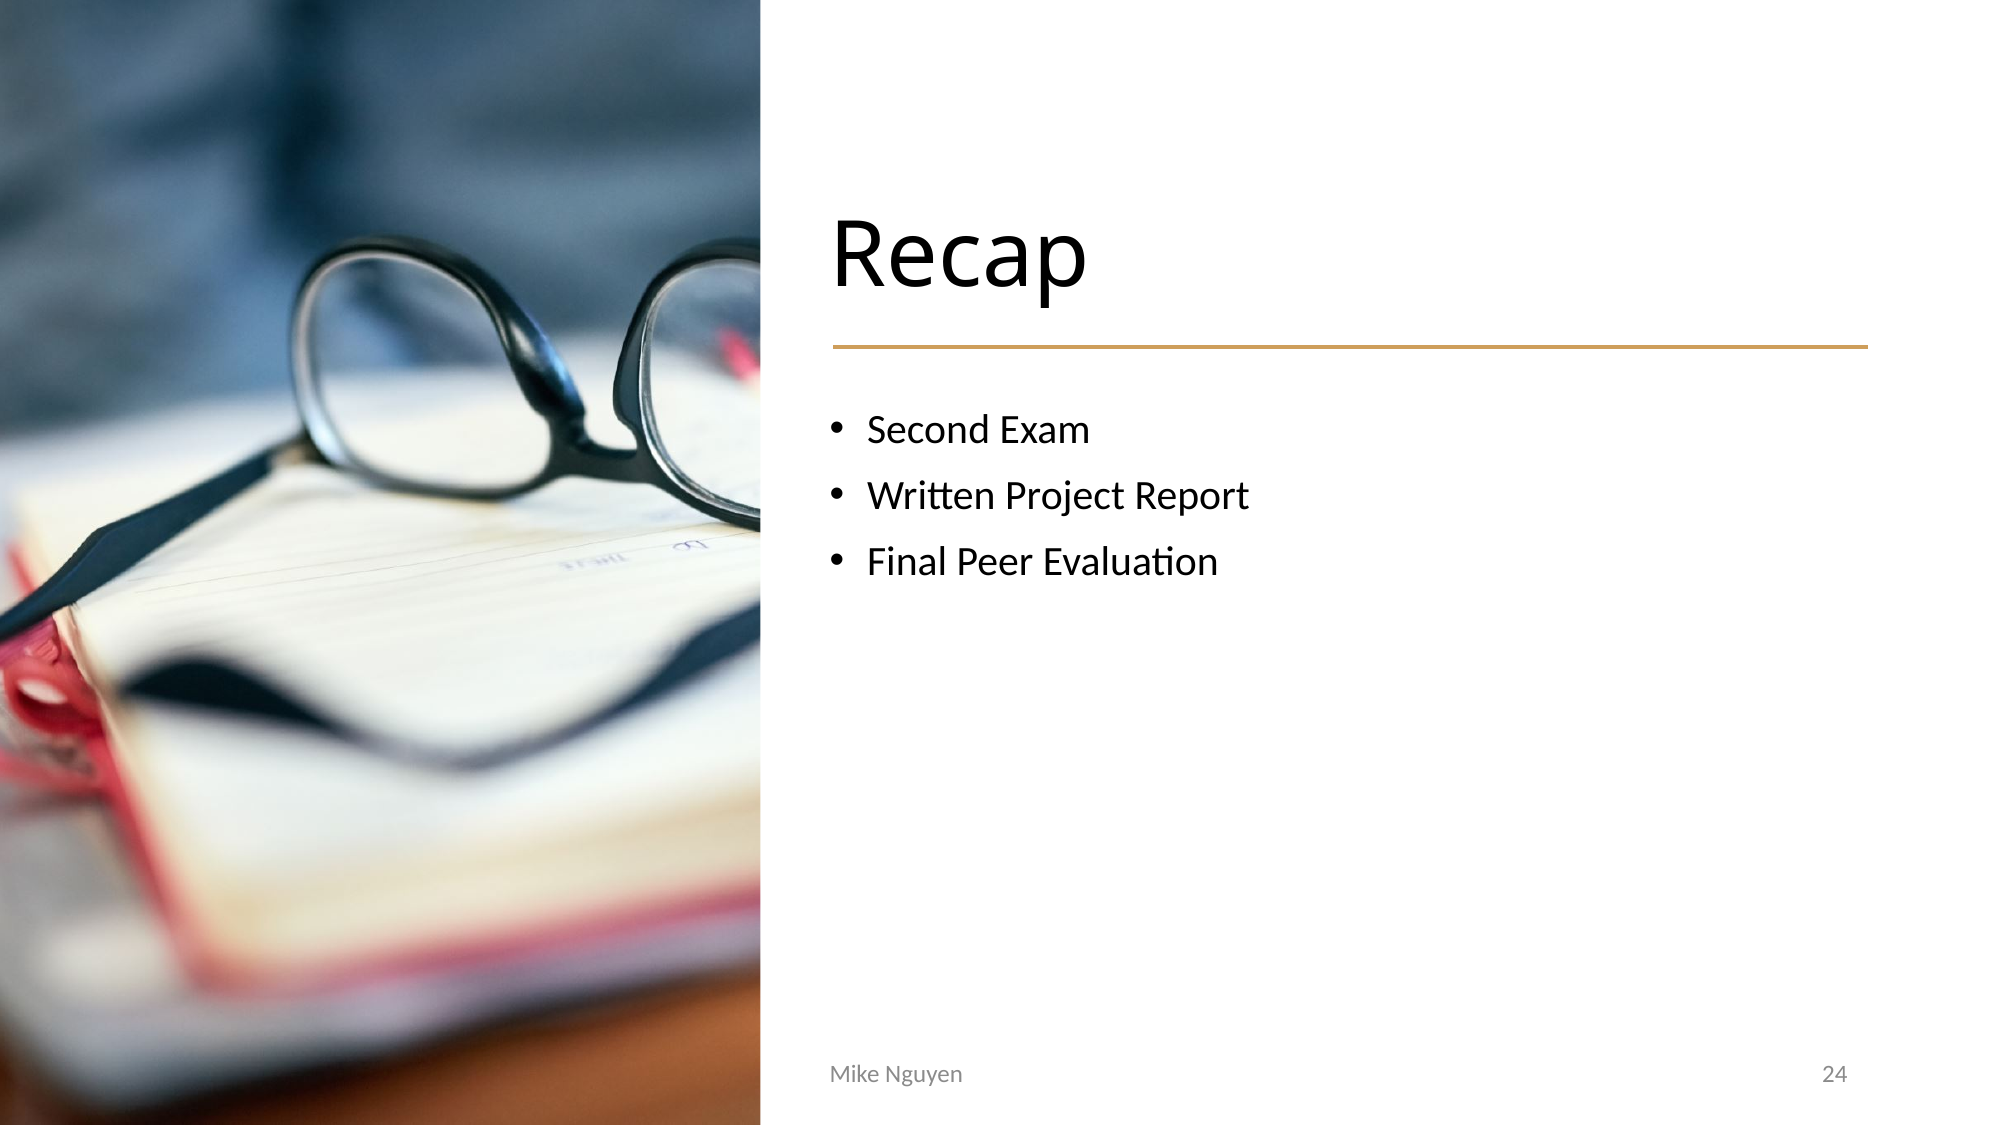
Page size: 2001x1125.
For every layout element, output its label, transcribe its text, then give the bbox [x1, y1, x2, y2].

picture [0, 0, 761, 1125]
list Second Exam Written Project Report Final Peer Evaluation [814, 399, 1895, 1021]
slide_number 24 [1667, 1042, 1863, 1103]
footer Mike Nguyen [814, 1042, 1494, 1103]
title Recap [814, 103, 1895, 315]
